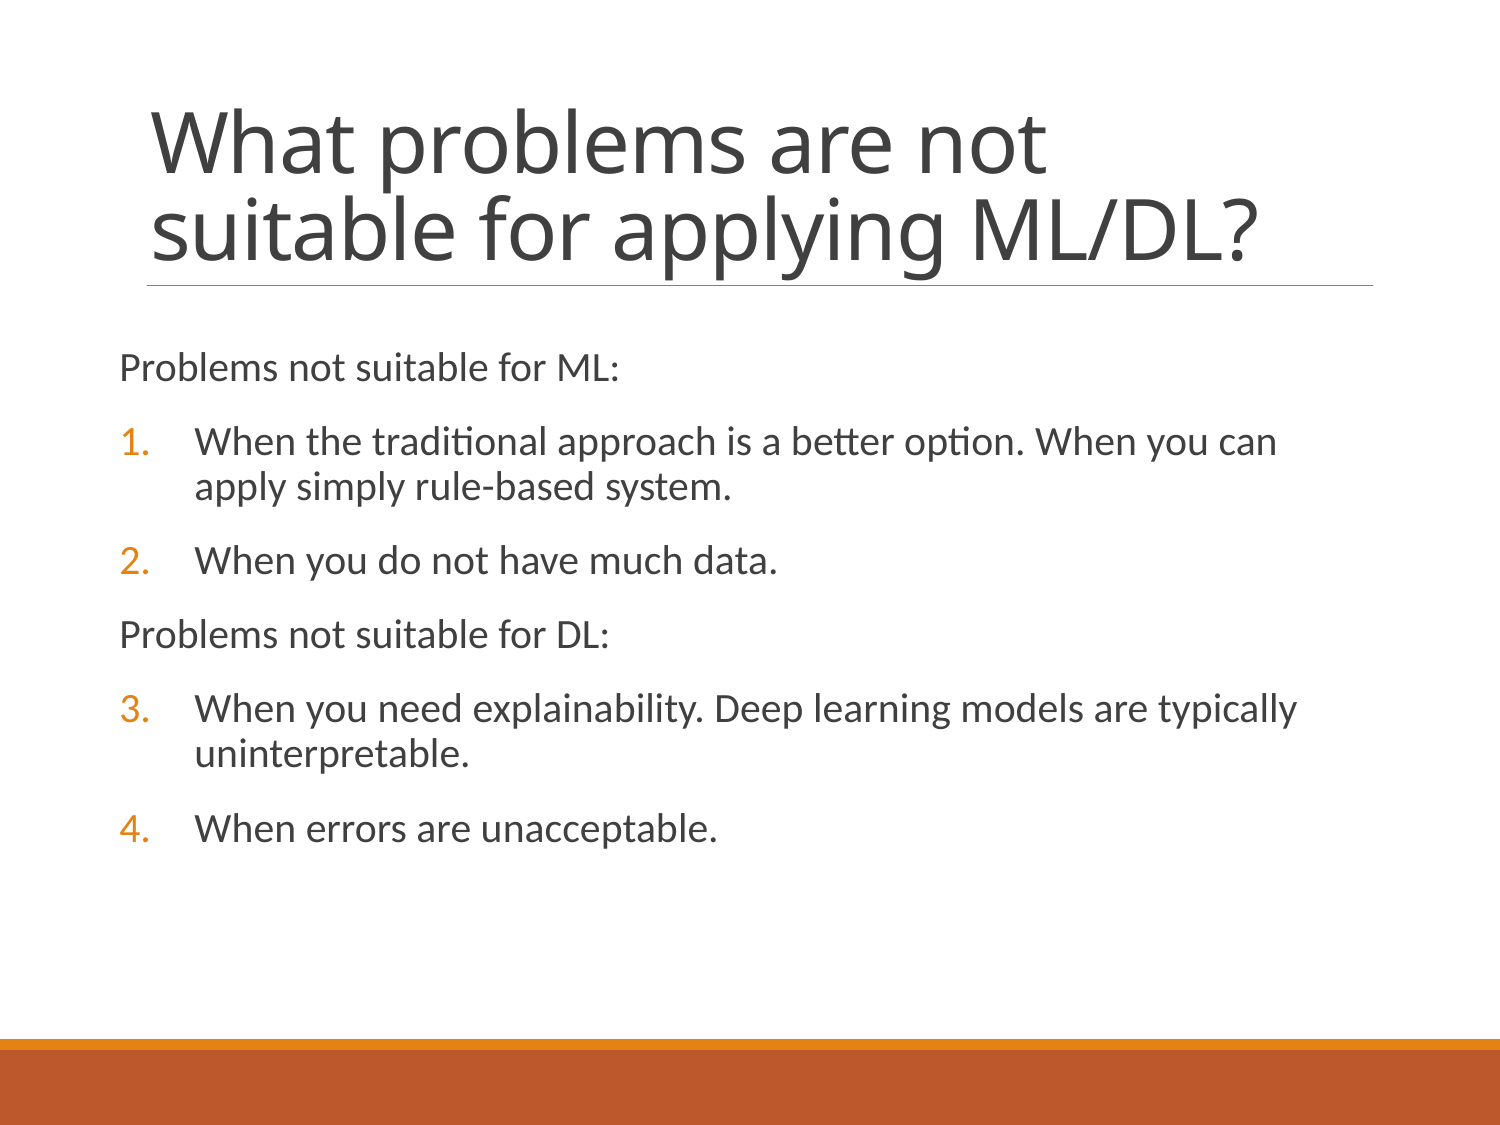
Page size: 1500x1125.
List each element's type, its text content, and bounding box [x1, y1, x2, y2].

title What problems are not suitable for applying ML/DL? [135, 47, 1373, 285]
list Problems not suitable for ML: When the traditional approach is a better option. When you can apply simply rule-based system. When you do not have much data. Problems not suitable for DL: When you need explainability. Deep learning models are typically uninterpretable. When errors are unacceptable. [119, 337, 1373, 996]
